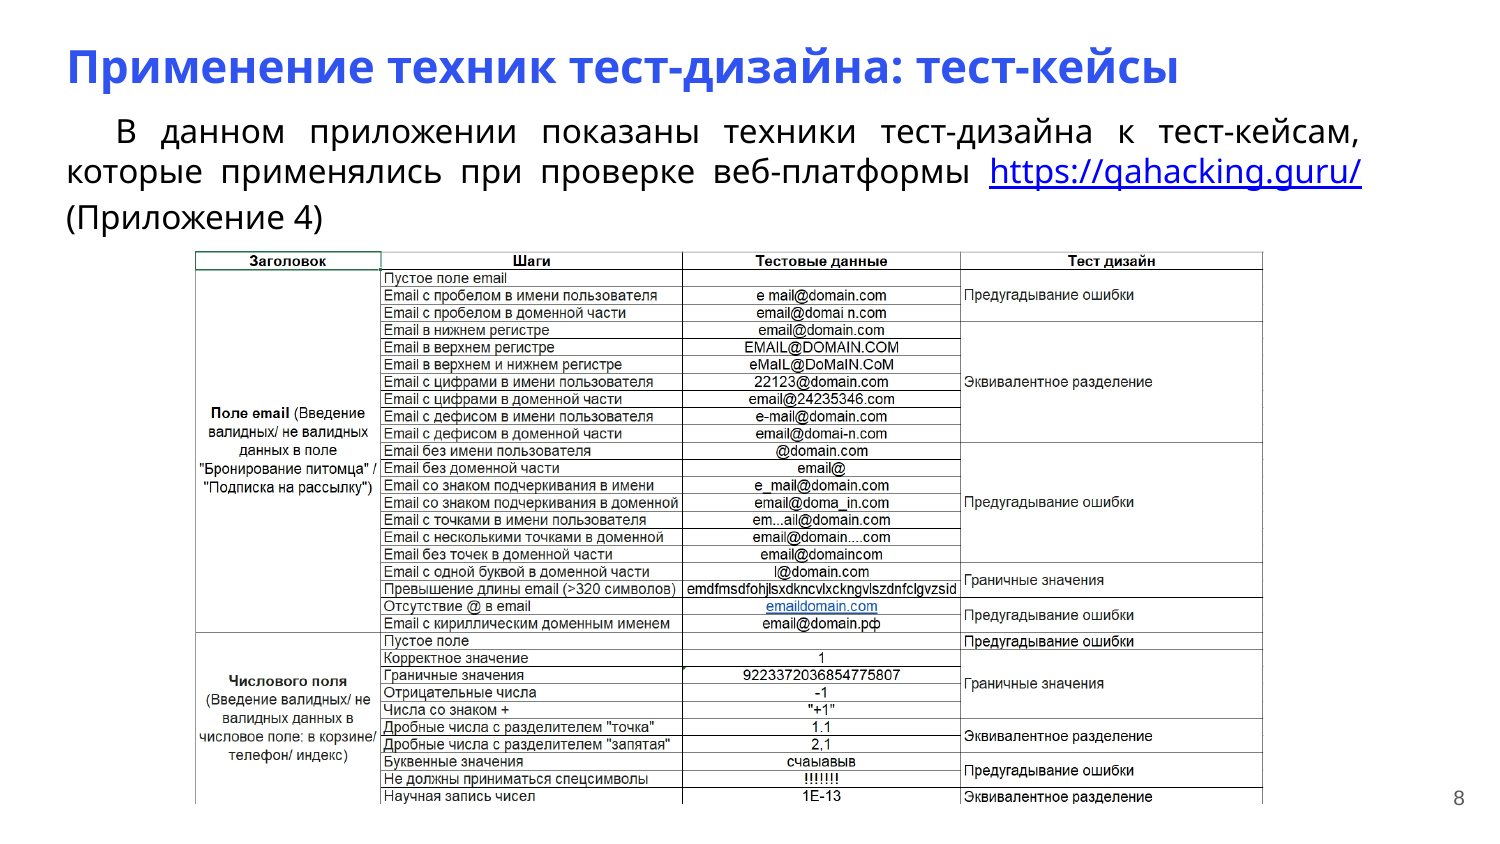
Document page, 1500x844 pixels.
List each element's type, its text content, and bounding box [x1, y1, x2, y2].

text_box В данном приложении показаны техники тест-дизайна к тест-кейсам, которые применялись при проверке веб-платформы https://qahacking.guru/ (Приложение 4) [51, 98, 1378, 284]
picture [195, 251, 1264, 804]
title Применение техник тест-дизайна: тест-кейсы [51, 23, 1449, 117]
slide_number 8 [1424, 771, 1480, 824]
